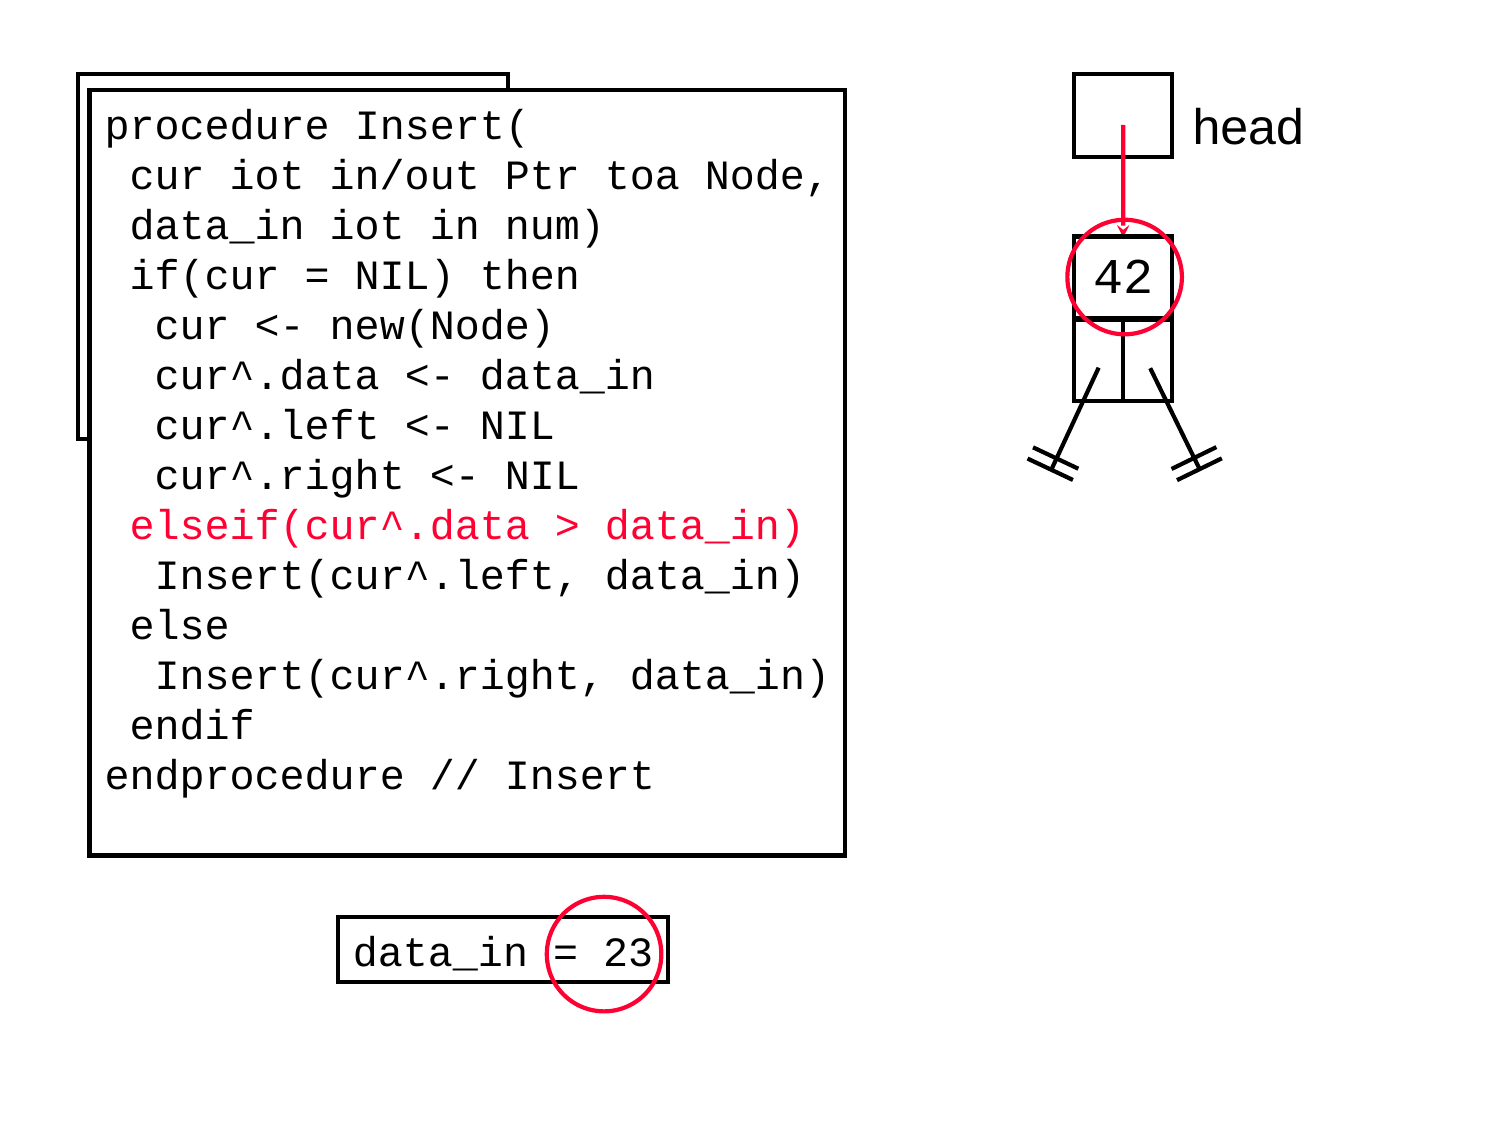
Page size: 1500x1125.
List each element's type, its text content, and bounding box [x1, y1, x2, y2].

text_box head [1177, 87, 1320, 163]
text_box [1073, 73, 1173, 158]
text_box 42 [1073, 236, 1083, 250]
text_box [1150, 367, 1223, 481]
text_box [1027, 367, 1099, 481]
text_box 42 [1166, 236, 1173, 244]
text_box . . Insert(head, 23) Insert(head, 35) Insert(head, 47) . . [77, 73, 509, 440]
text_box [1073, 317, 1173, 402]
text_box data_in = 23 [649, 917, 669, 983]
text_box [1067, 219, 1182, 316]
text_box 42 [1073, 304, 1081, 316]
text_box procedure Insert( cur iot in/out Ptr toa Node, data_in iot in num) if(cur = NIL) then cur <- new(Node) cur^.data <- data_in cur^.left <- NIL cur^.right <- NIL elseif(cur^.data > data_in) Insert(cur^.left, data_in) else Insert(cur^.right, data_in) endif endprocedure // Insert [89, 90, 845, 856]
text_box [546, 896, 662, 1012]
text_box data_in = 23 [337, 917, 559, 983]
